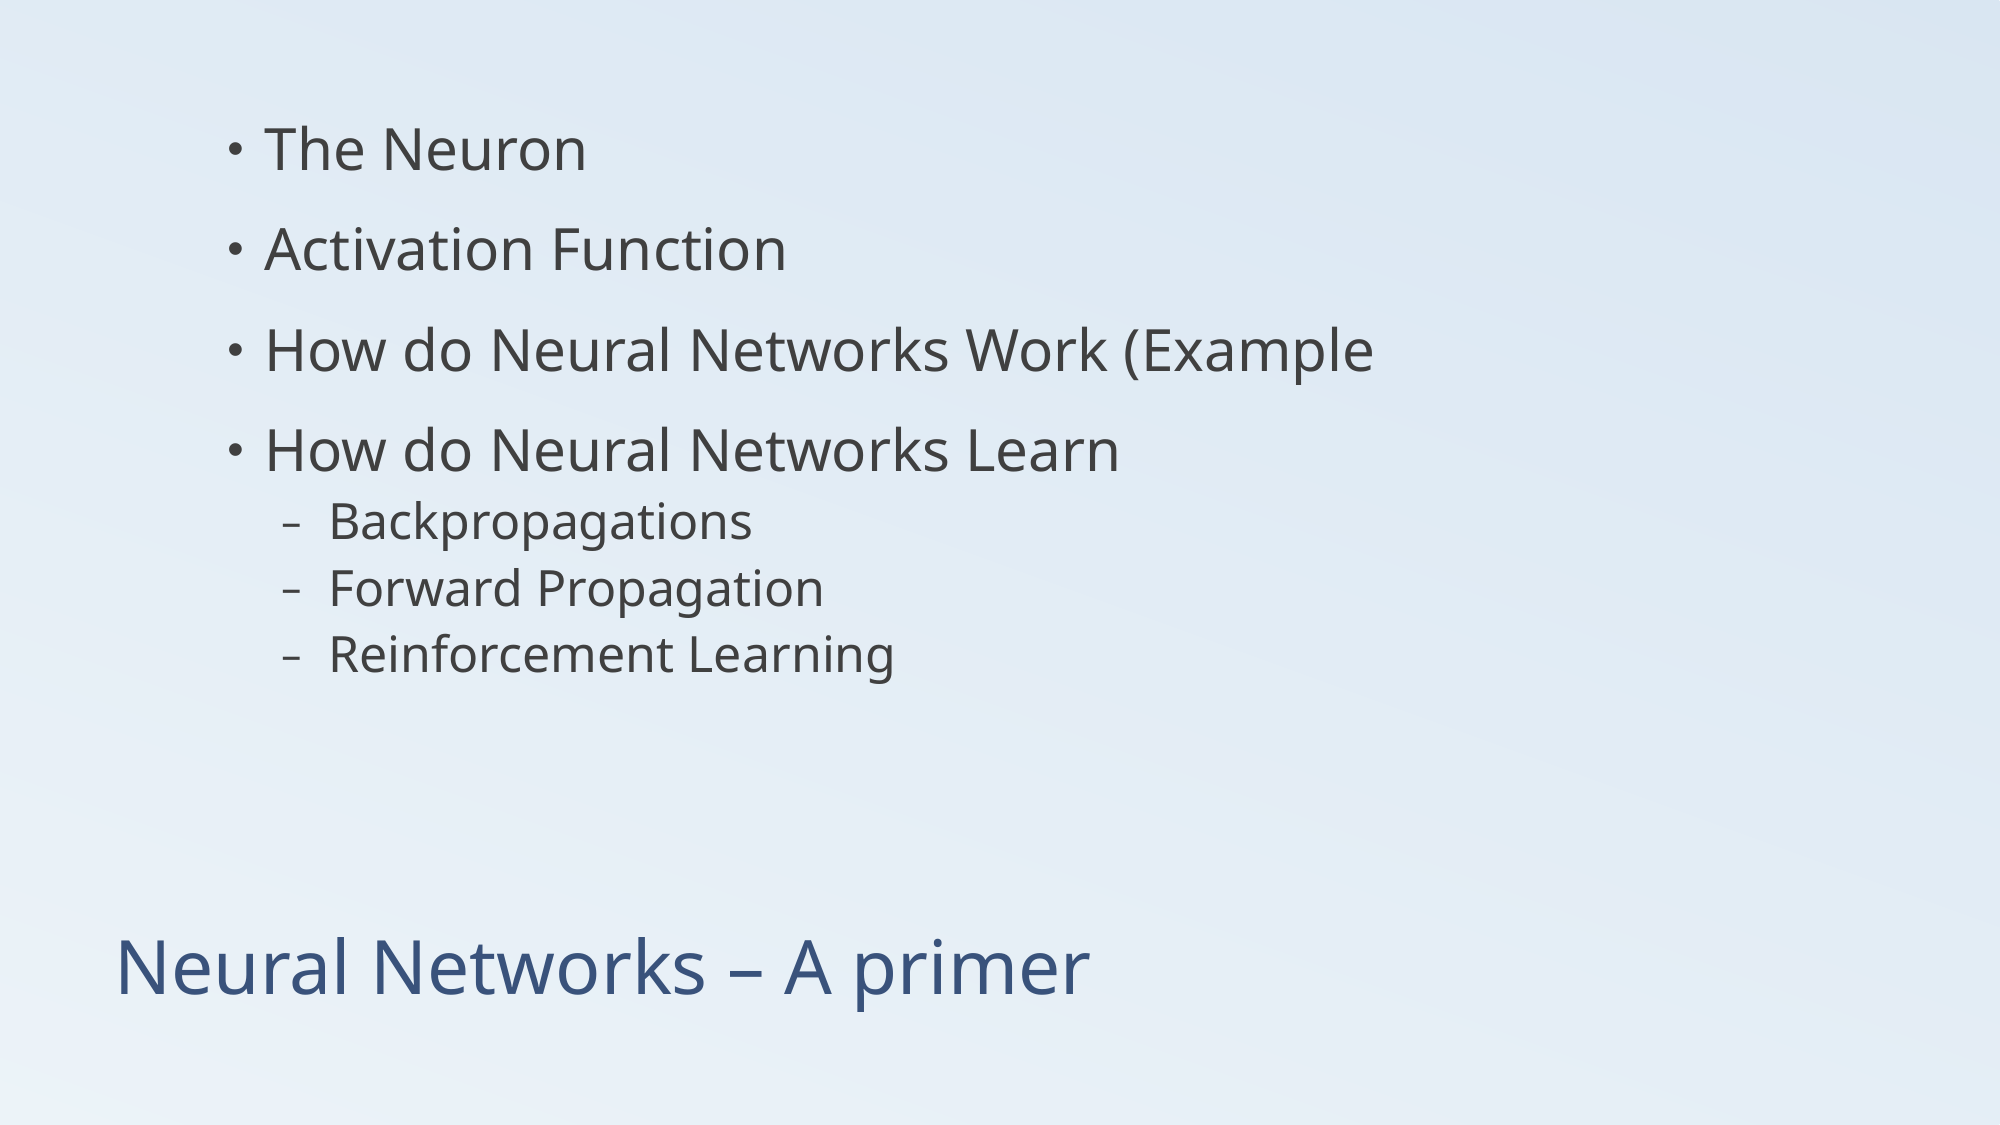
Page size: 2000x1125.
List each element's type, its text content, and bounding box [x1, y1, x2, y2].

list The Neuron Activation Function How do Neural Networks Work (Example How do Neural Networks Learn Backpropagations Forward Propagation Reinforcement Learning [212, 112, 1900, 800]
title Neural Networks – A primer [99, 841, 1900, 1017]
